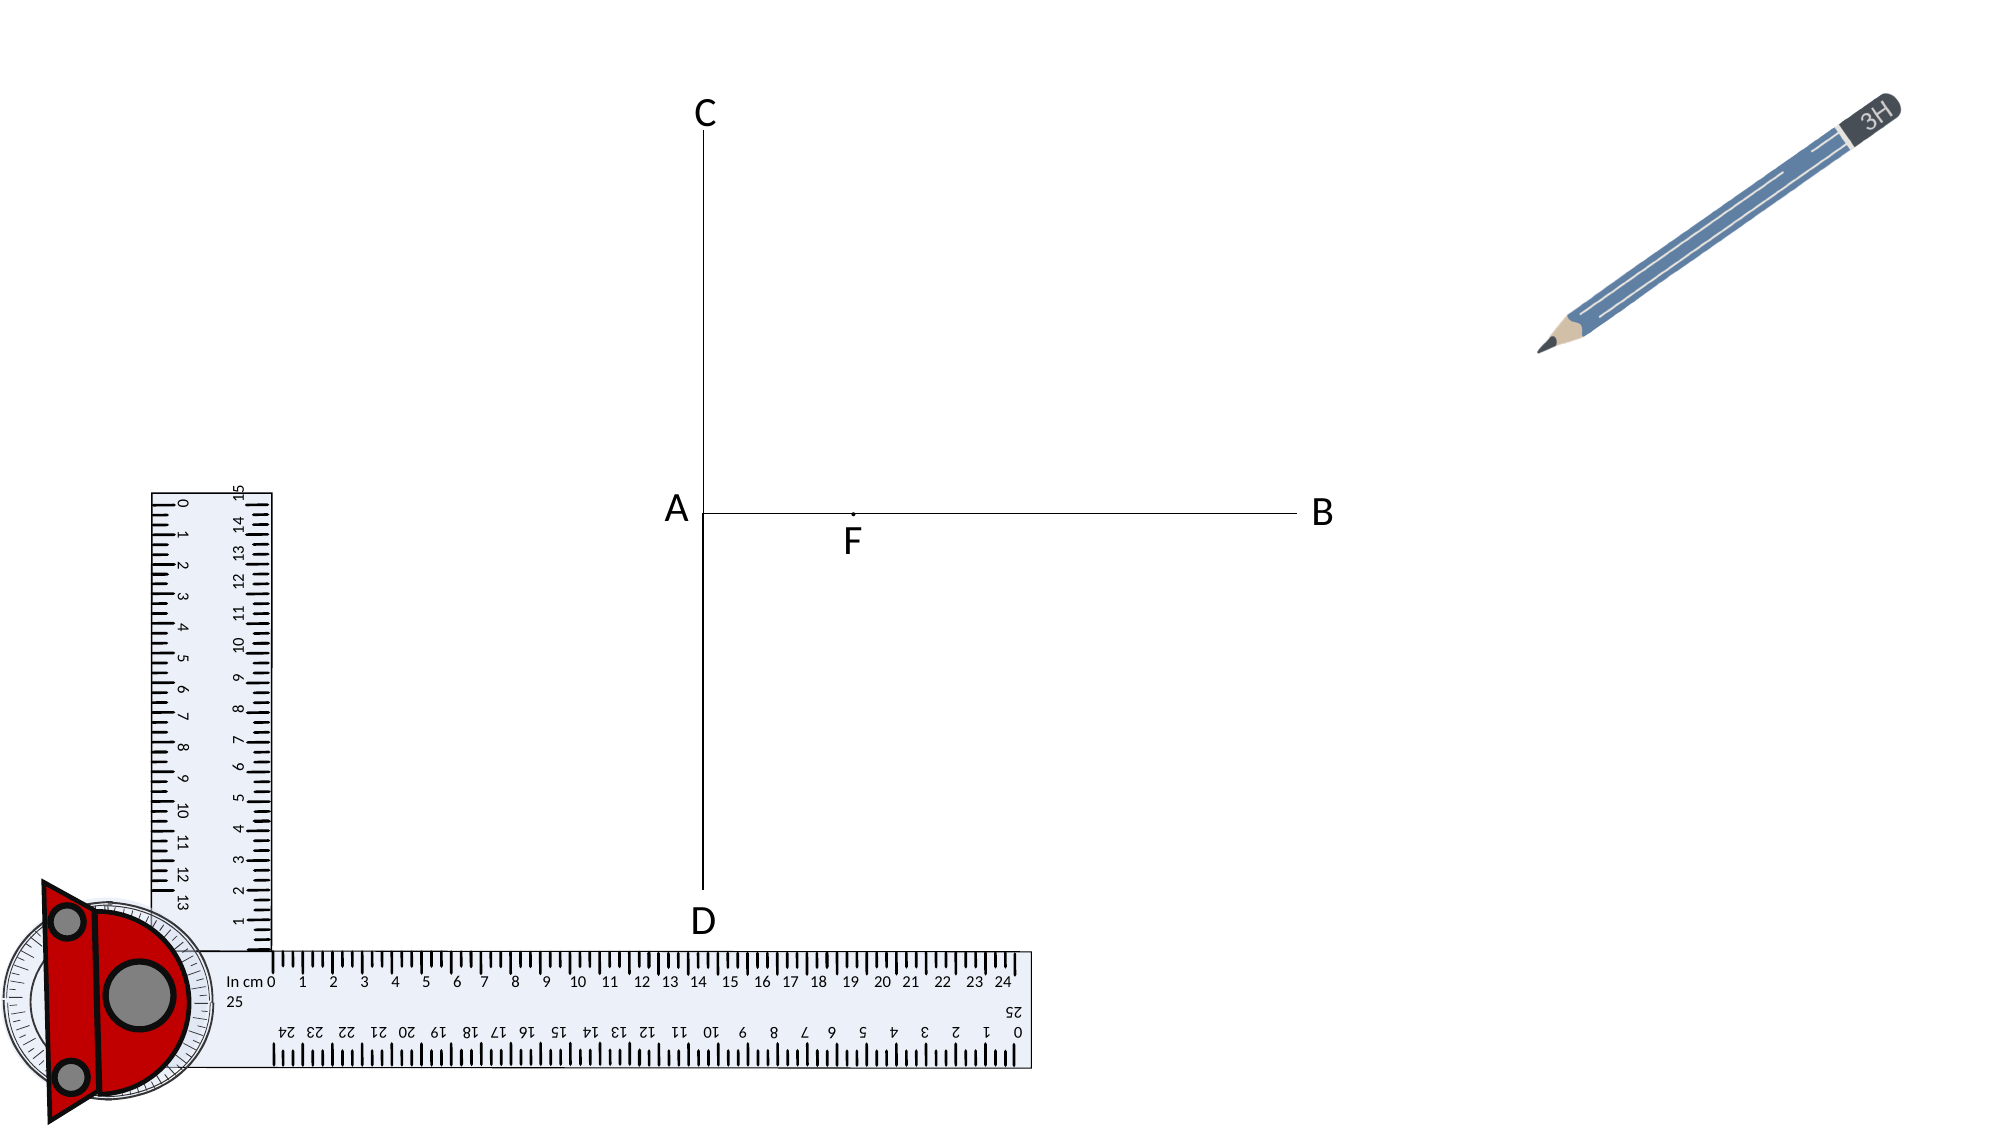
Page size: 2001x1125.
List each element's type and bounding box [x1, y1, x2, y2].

text_box [0, 77, 1344, 1125]
picture [1497, 89, 1937, 363]
